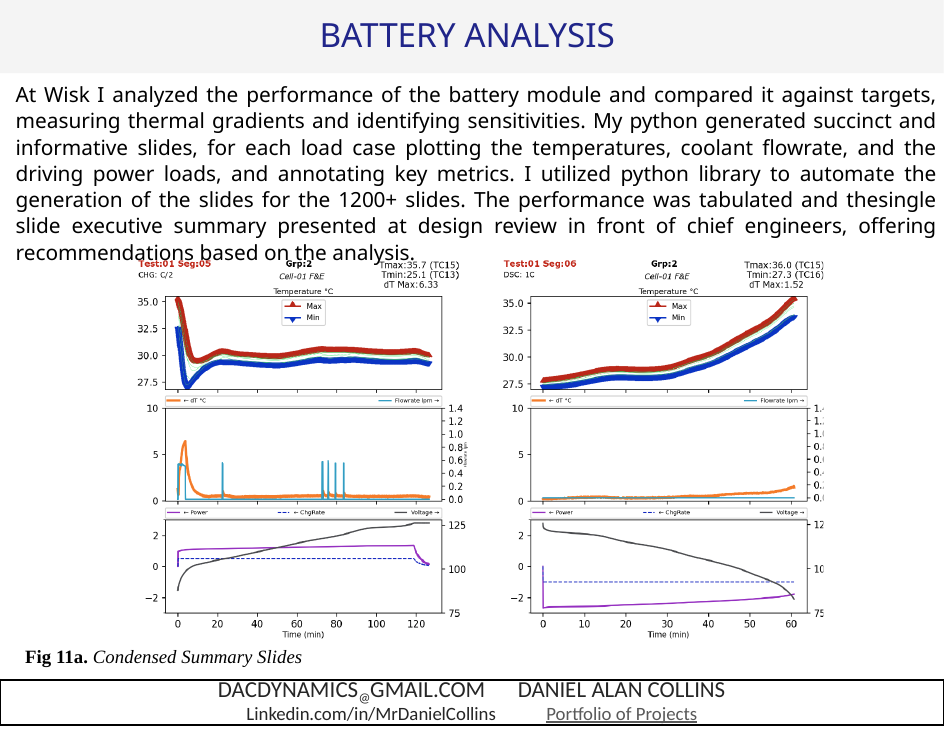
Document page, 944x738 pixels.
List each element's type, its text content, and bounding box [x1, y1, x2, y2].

text_box Fig 11a. Condensed Summary Slides [21, 632, 427, 680]
picture [119, 237, 824, 650]
title battery analysis [0, 0, 944, 74]
text_box At Wisk I analyzed the performance of the battery module and compared it against targets, measuring thermal gradients and identifying sensitivities. My python generated succinct and informative slides, for each load case plotting the temperatures, coolant flowrate, and the driving power loads, and annotating key metrics. I utilized python library to automate the generation of the slides for the 1200+ slides. The performance was tabulated and thesingle slide executive summary presented at design review in front of chief engineers, offering recommendations based on the analysis. [8, 74, 944, 230]
